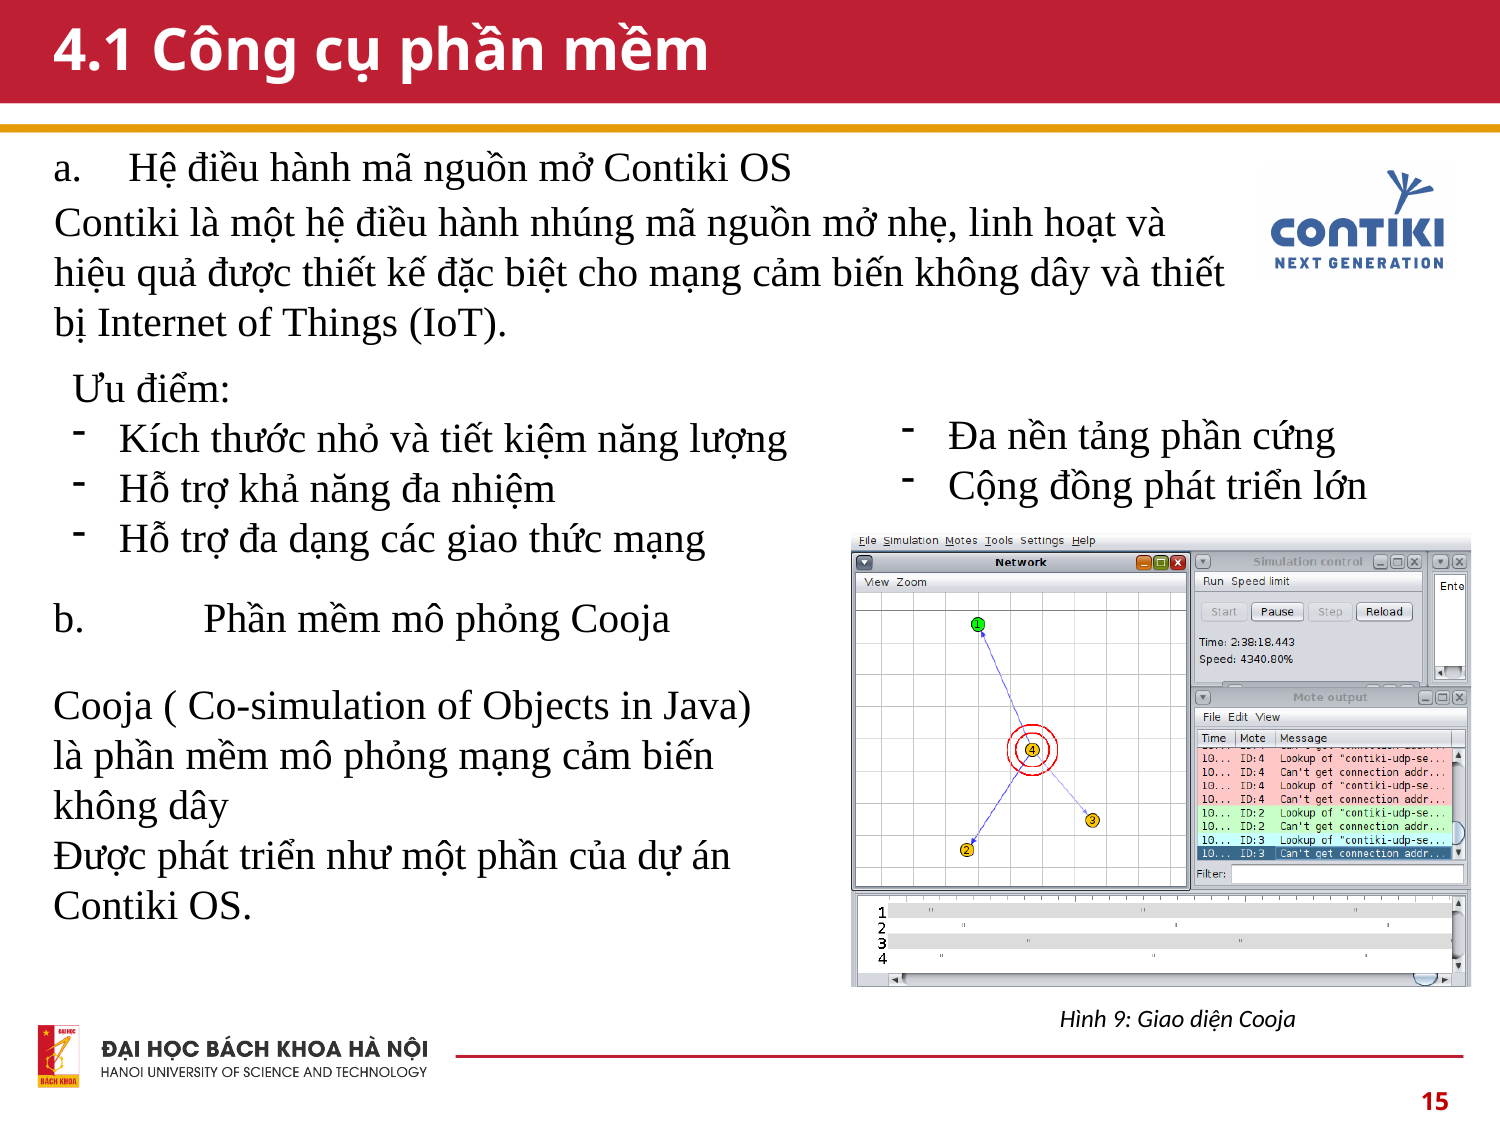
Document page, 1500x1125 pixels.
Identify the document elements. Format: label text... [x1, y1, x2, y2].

text_box Ưu điểm: Kích thước nhỏ và tiết kiệm năng lượng Hỗ trợ khả năng đa nhiệm Hỗ trợ đa dạng các giao thức mạng [57, 353, 1298, 569]
list Hệ điều hành mã nguồn mở Contiki OS [38, 649, 1462, 1008]
text_box b. Phần mềm mô phỏng Cooja [38, 583, 851, 649]
slide_number 15 [1126, 1078, 1464, 1125]
text_box Contiki là một hệ điều hành nhúng mã nguồn mở nhẹ, linh hoạt và hiệu quả được thiết kế đặc biệt cho mạng cảm biến không dây và thiết bị Internet of Things (IoT). [39, 187, 1252, 352]
text_box Hình 9: Giao diện Cooja [1045, 994, 1320, 1040]
text_box Cooja ( Co-simulation of Objects in Java) là phần mềm mô phỏng mạng cảm biến không dây Được phát triển như một phần của dự án Contiki OS. [38, 670, 785, 936]
list Hệ điều hành mã nguồn mở Contiki OS [38, 138, 1462, 583]
picture [0, 0, 1500, 1125]
title 4.1 Công cụ phần mềm [38, 12, 1462, 87]
text_box Đa nền tảng phần cứng Cộng đồng phát triển lớn [886, 400, 1500, 516]
picture [1261, 163, 1454, 280]
